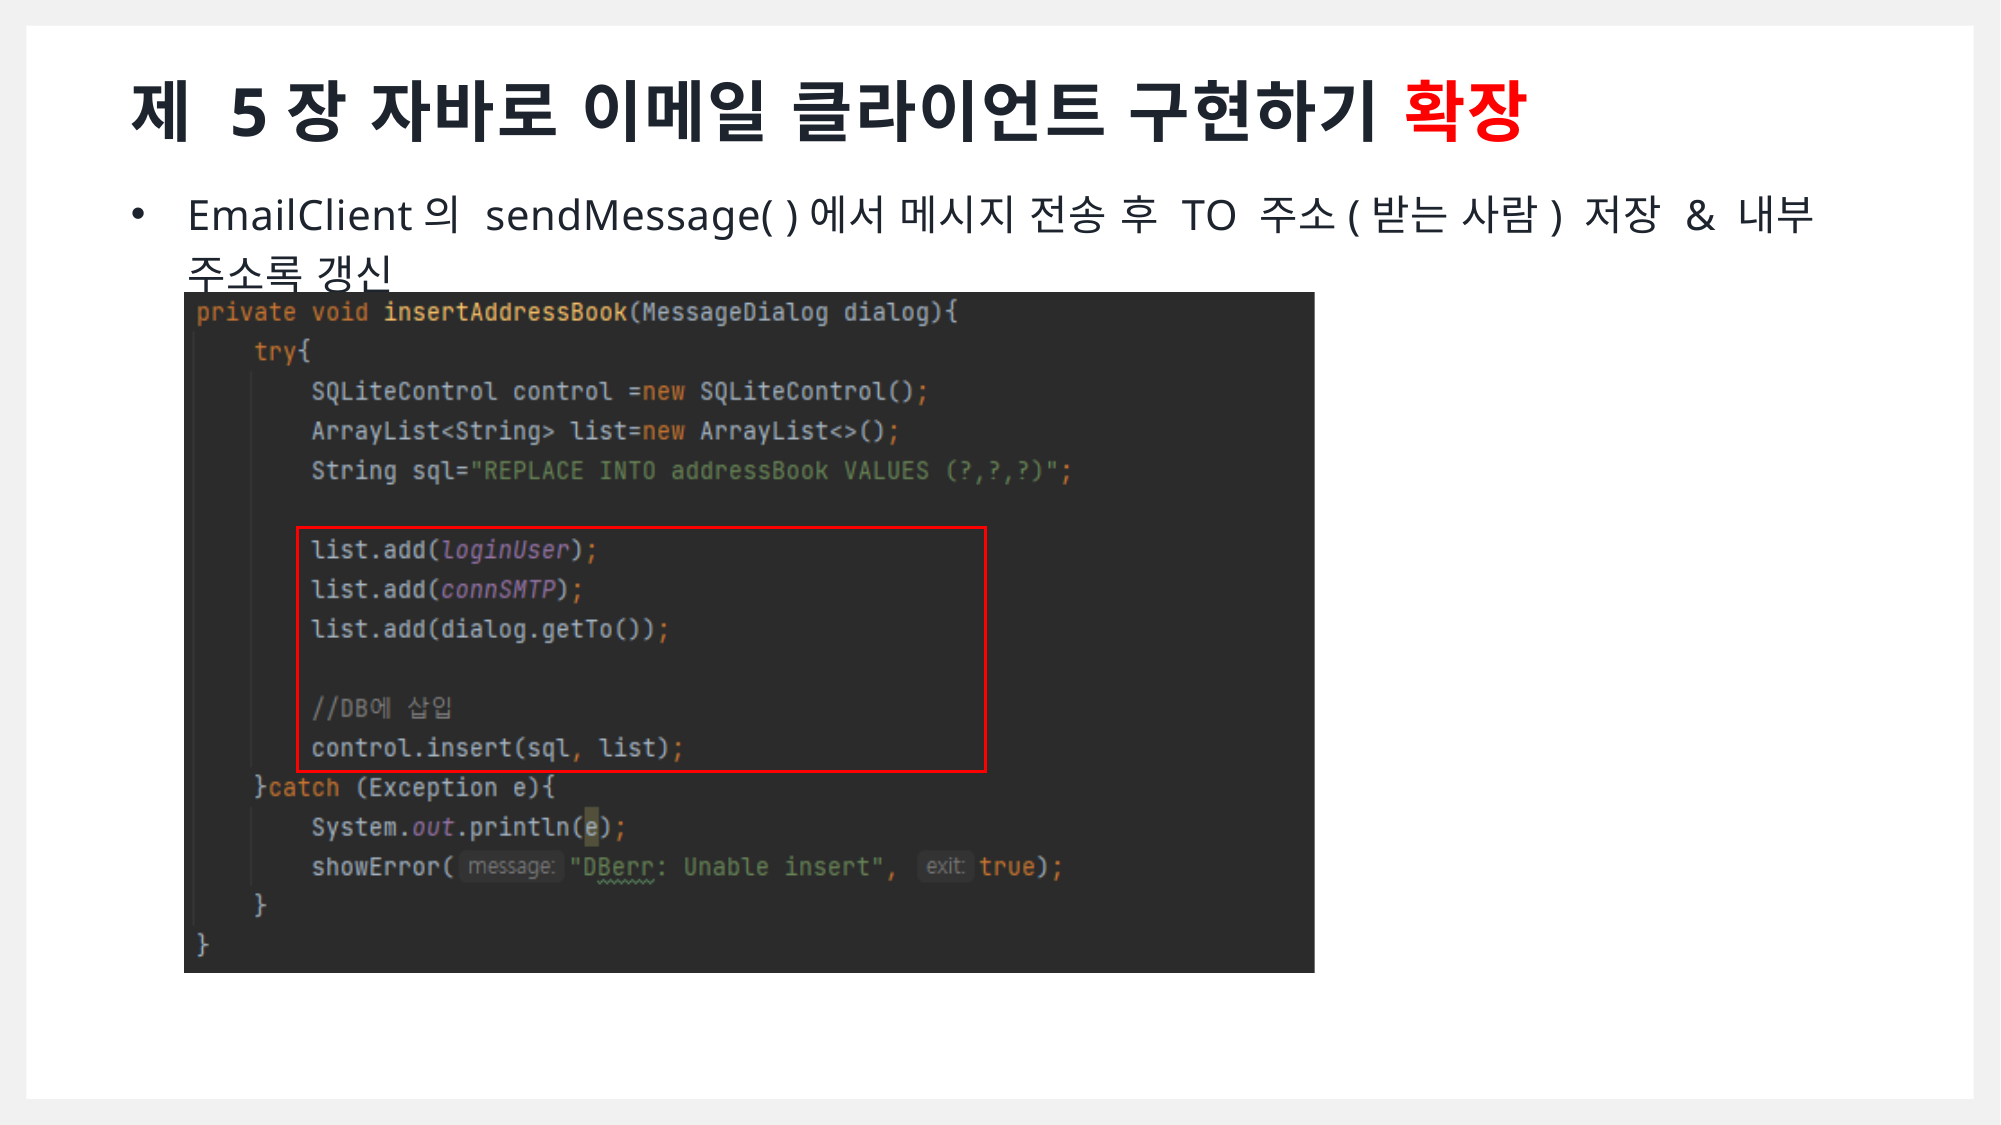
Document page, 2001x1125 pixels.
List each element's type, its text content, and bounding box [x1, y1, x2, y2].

picture [183, 292, 1315, 973]
list EmailClient의 sendMessage( )에서 메시지 전송 후 TO 주소(받는 사람) 저장 & 내부 주소록 갱신 [112, 160, 1956, 1070]
